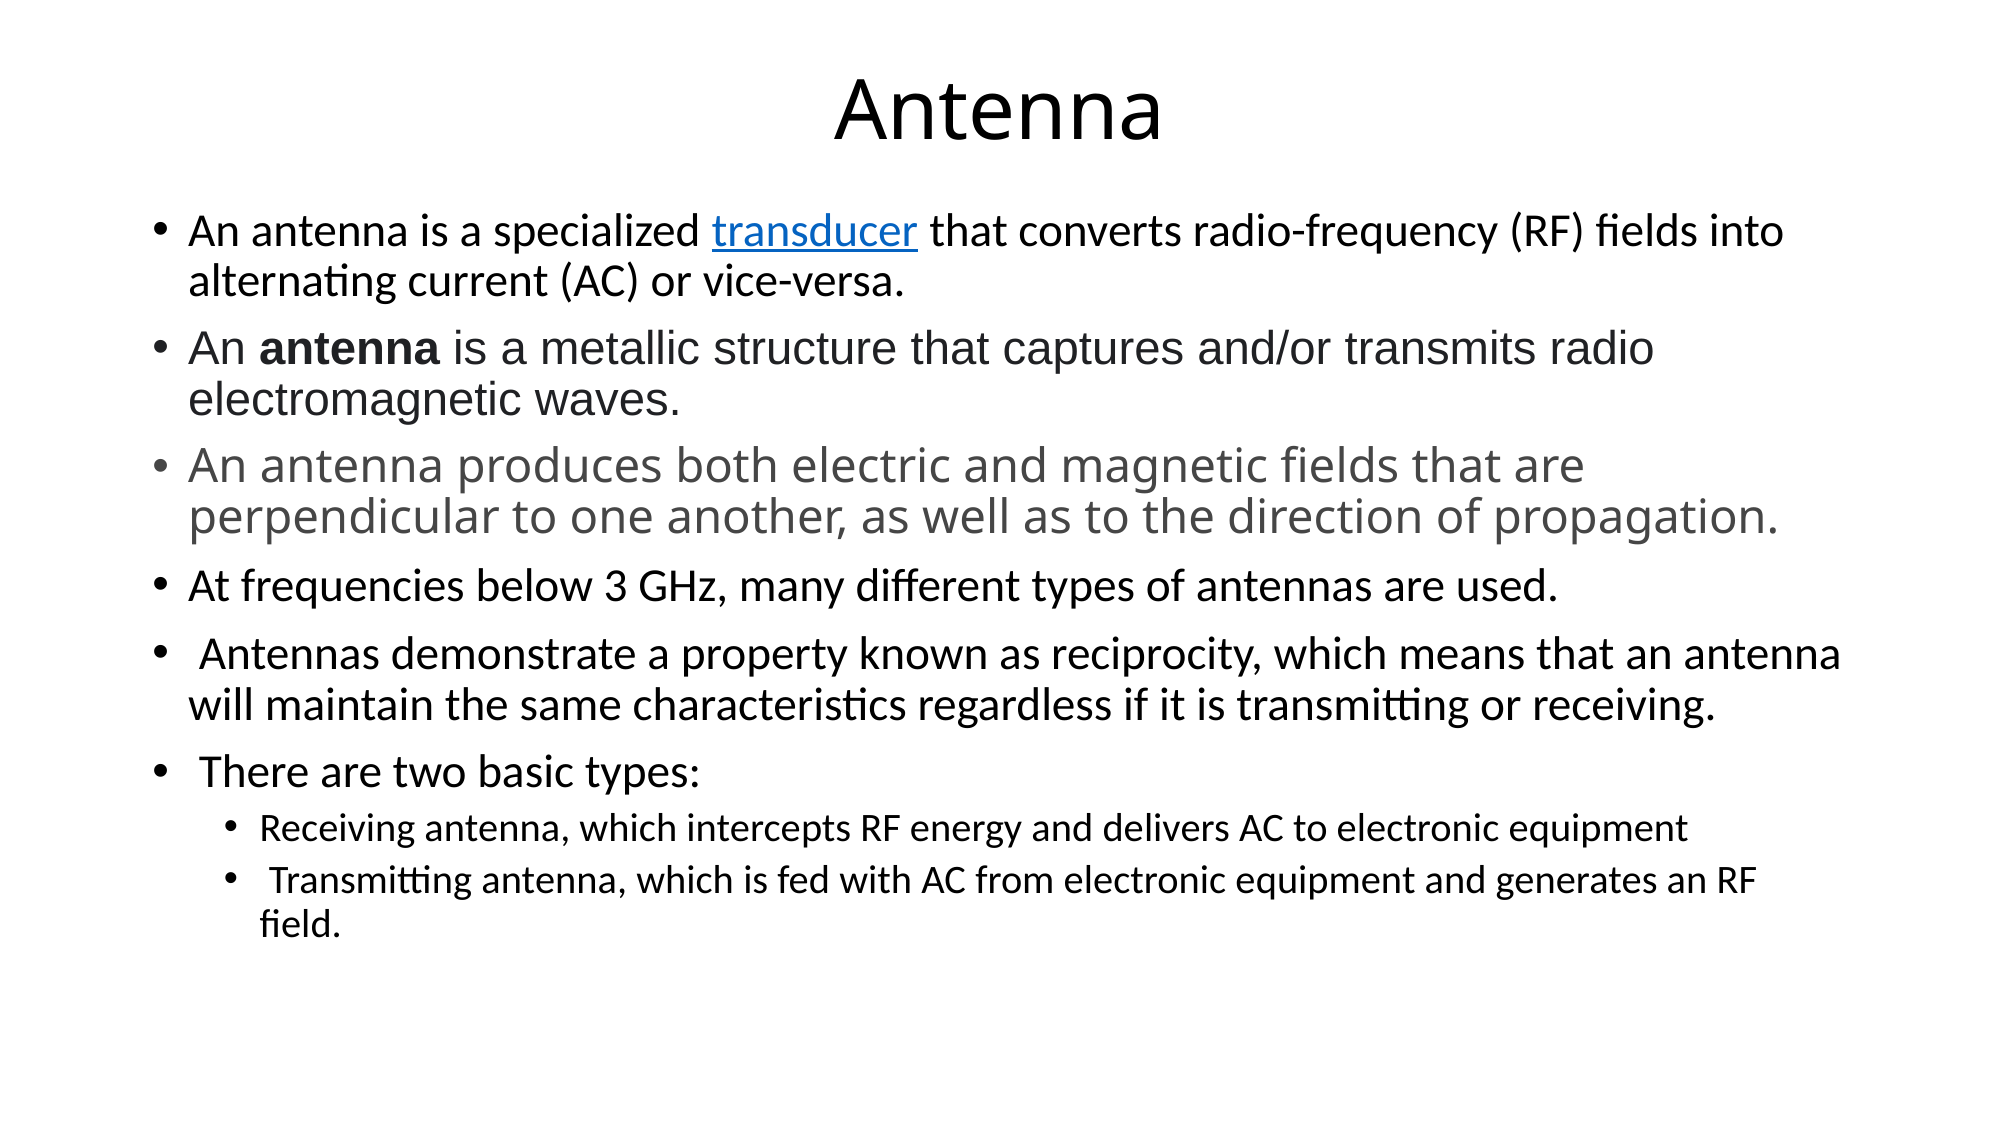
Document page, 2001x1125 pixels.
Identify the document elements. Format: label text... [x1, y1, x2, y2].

title Antenna [137, 59, 1863, 166]
list An antenna is a specialized transducer that converts radio-frequency (RF) fields into alternating current (AC) or vice-versa. An antenna is a metallic structure that captures and/or transmits radio electromagnetic waves. An antenna produces both electric and magnetic fields that are perpendicular to one another, as well as to the direction of propagation. At frequencies below 3 GHz, many different types of antennas are used. Antennas demonstrate a property known as reciprocity, which means that an antenna will maintain the same characteristics regardless if it is transmitting or receiving. There are two basic types: Receiving antenna, which intercepts RF energy and delivers AC to electronic equipment Transmitting antenna, which is fed with AC from electronic equipment and generates an RF field. [137, 197, 1863, 1014]
